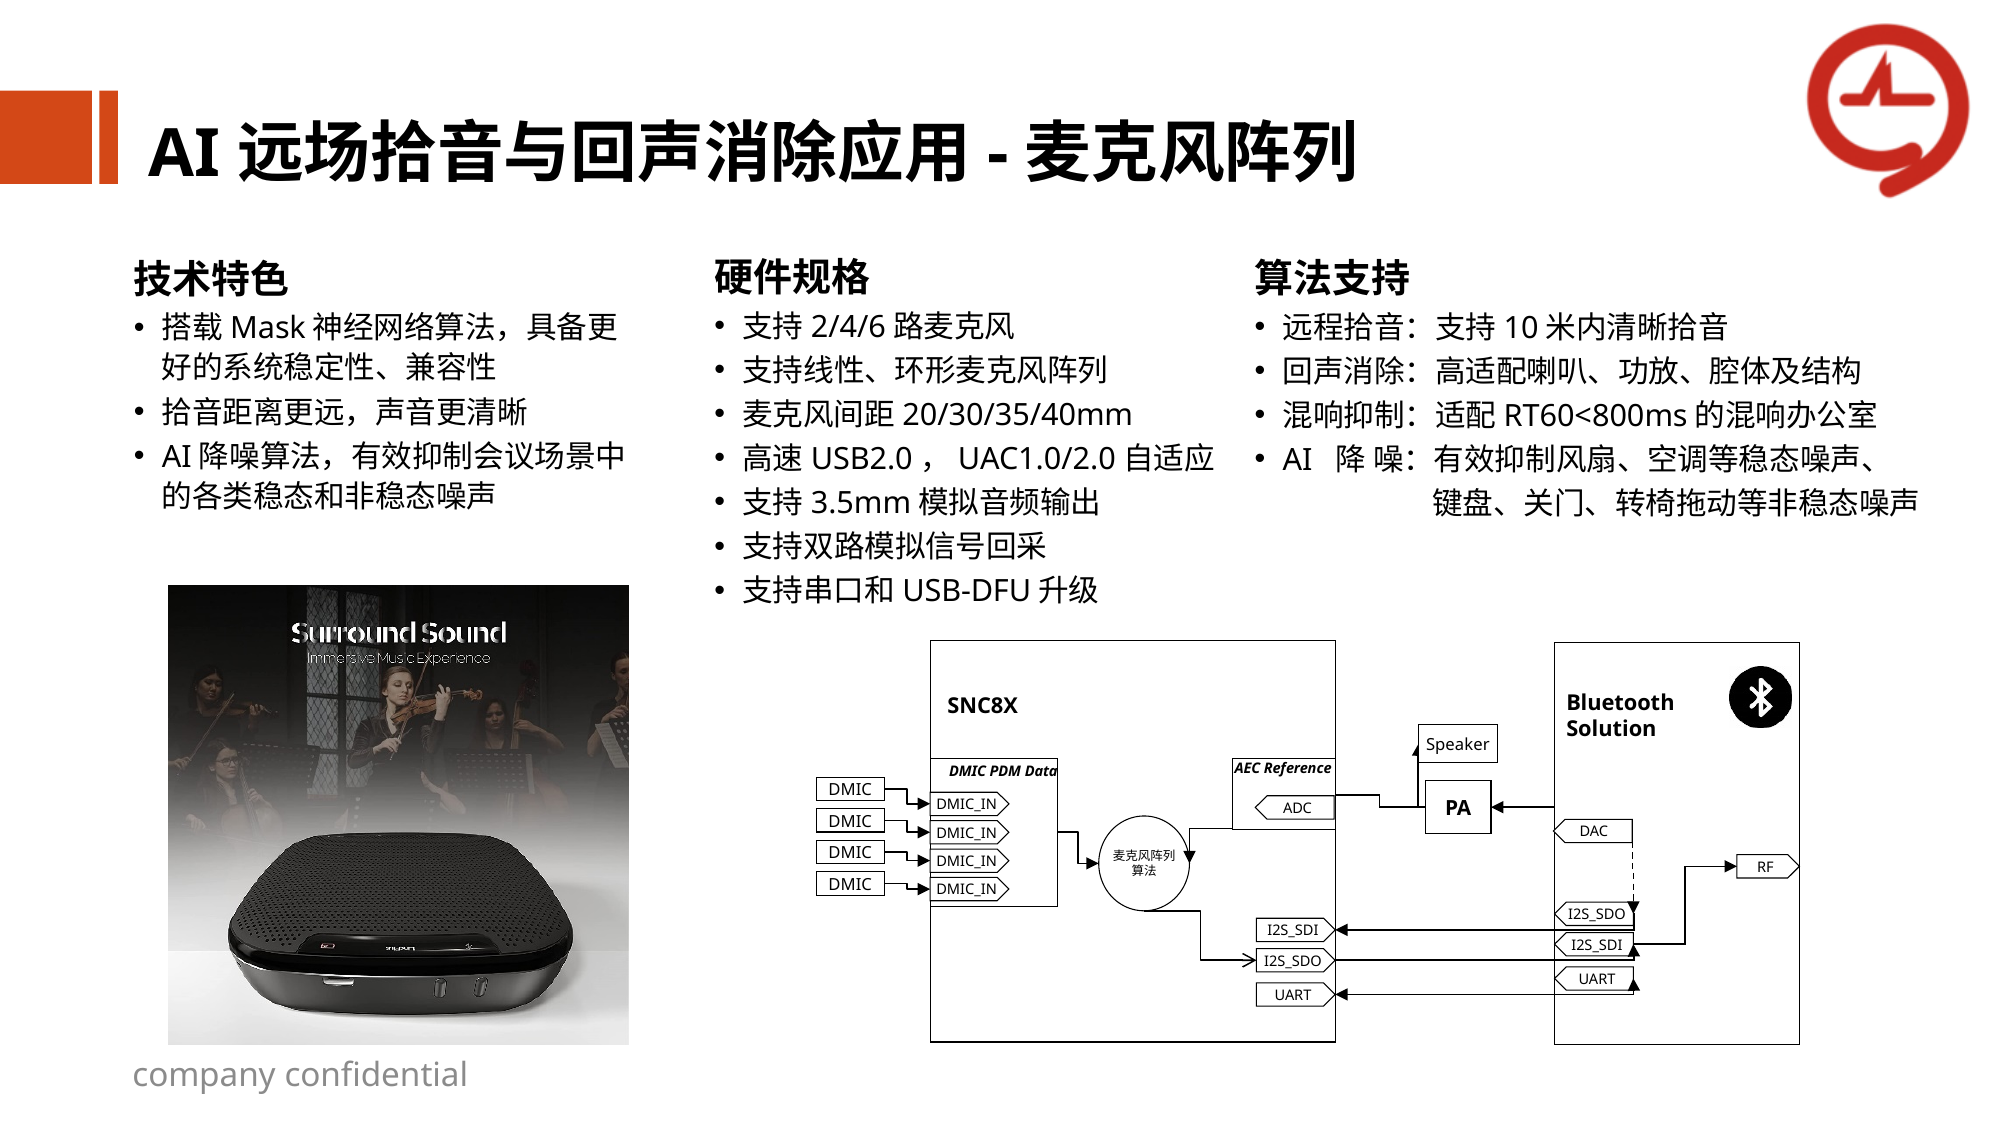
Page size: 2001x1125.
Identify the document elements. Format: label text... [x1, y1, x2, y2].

picture [168, 585, 629, 1045]
text_box 技术特色 搭载Mask神经网络算法，具备更好的系统稳定性、兼容性 拾音距离更远，声音更清晰 AI降噪算法，有效抑制会议场景中的各类稳态和非稳态噪声 [118, 253, 656, 532]
slide_number company confidential [117, 1042, 568, 1103]
text_box 硬件规格 支持2/4/6路麦克风 支持线性、环形麦克风阵列 麦克风间距20/30/35/40mm 高速USB2.0，UAC1.0/2.0自适应 支持3.5mm模拟音频输出 支持双路模拟信号回采 支持串口和USB-DFU升级 [699, 251, 1237, 621]
text_box AI远场拾音与回声消除应用-麦克风阵列 [134, 70, 1799, 189]
text_box 算法支持 远程拾音：支持10米内清晰拾音 回声消除：高适配喇叭、功放、腔体及结构 混响抑制：适配RT60<800ms的混响办公室 AI 降 噪：有效抑制风扇、空调等稳态噪声、 键盘、关门、转椅拖动等非稳态噪声 [1239, 252, 1949, 536]
text_box [1, 1036, 262, 1123]
picture [1799, 22, 1978, 200]
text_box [816, 640, 1800, 1045]
